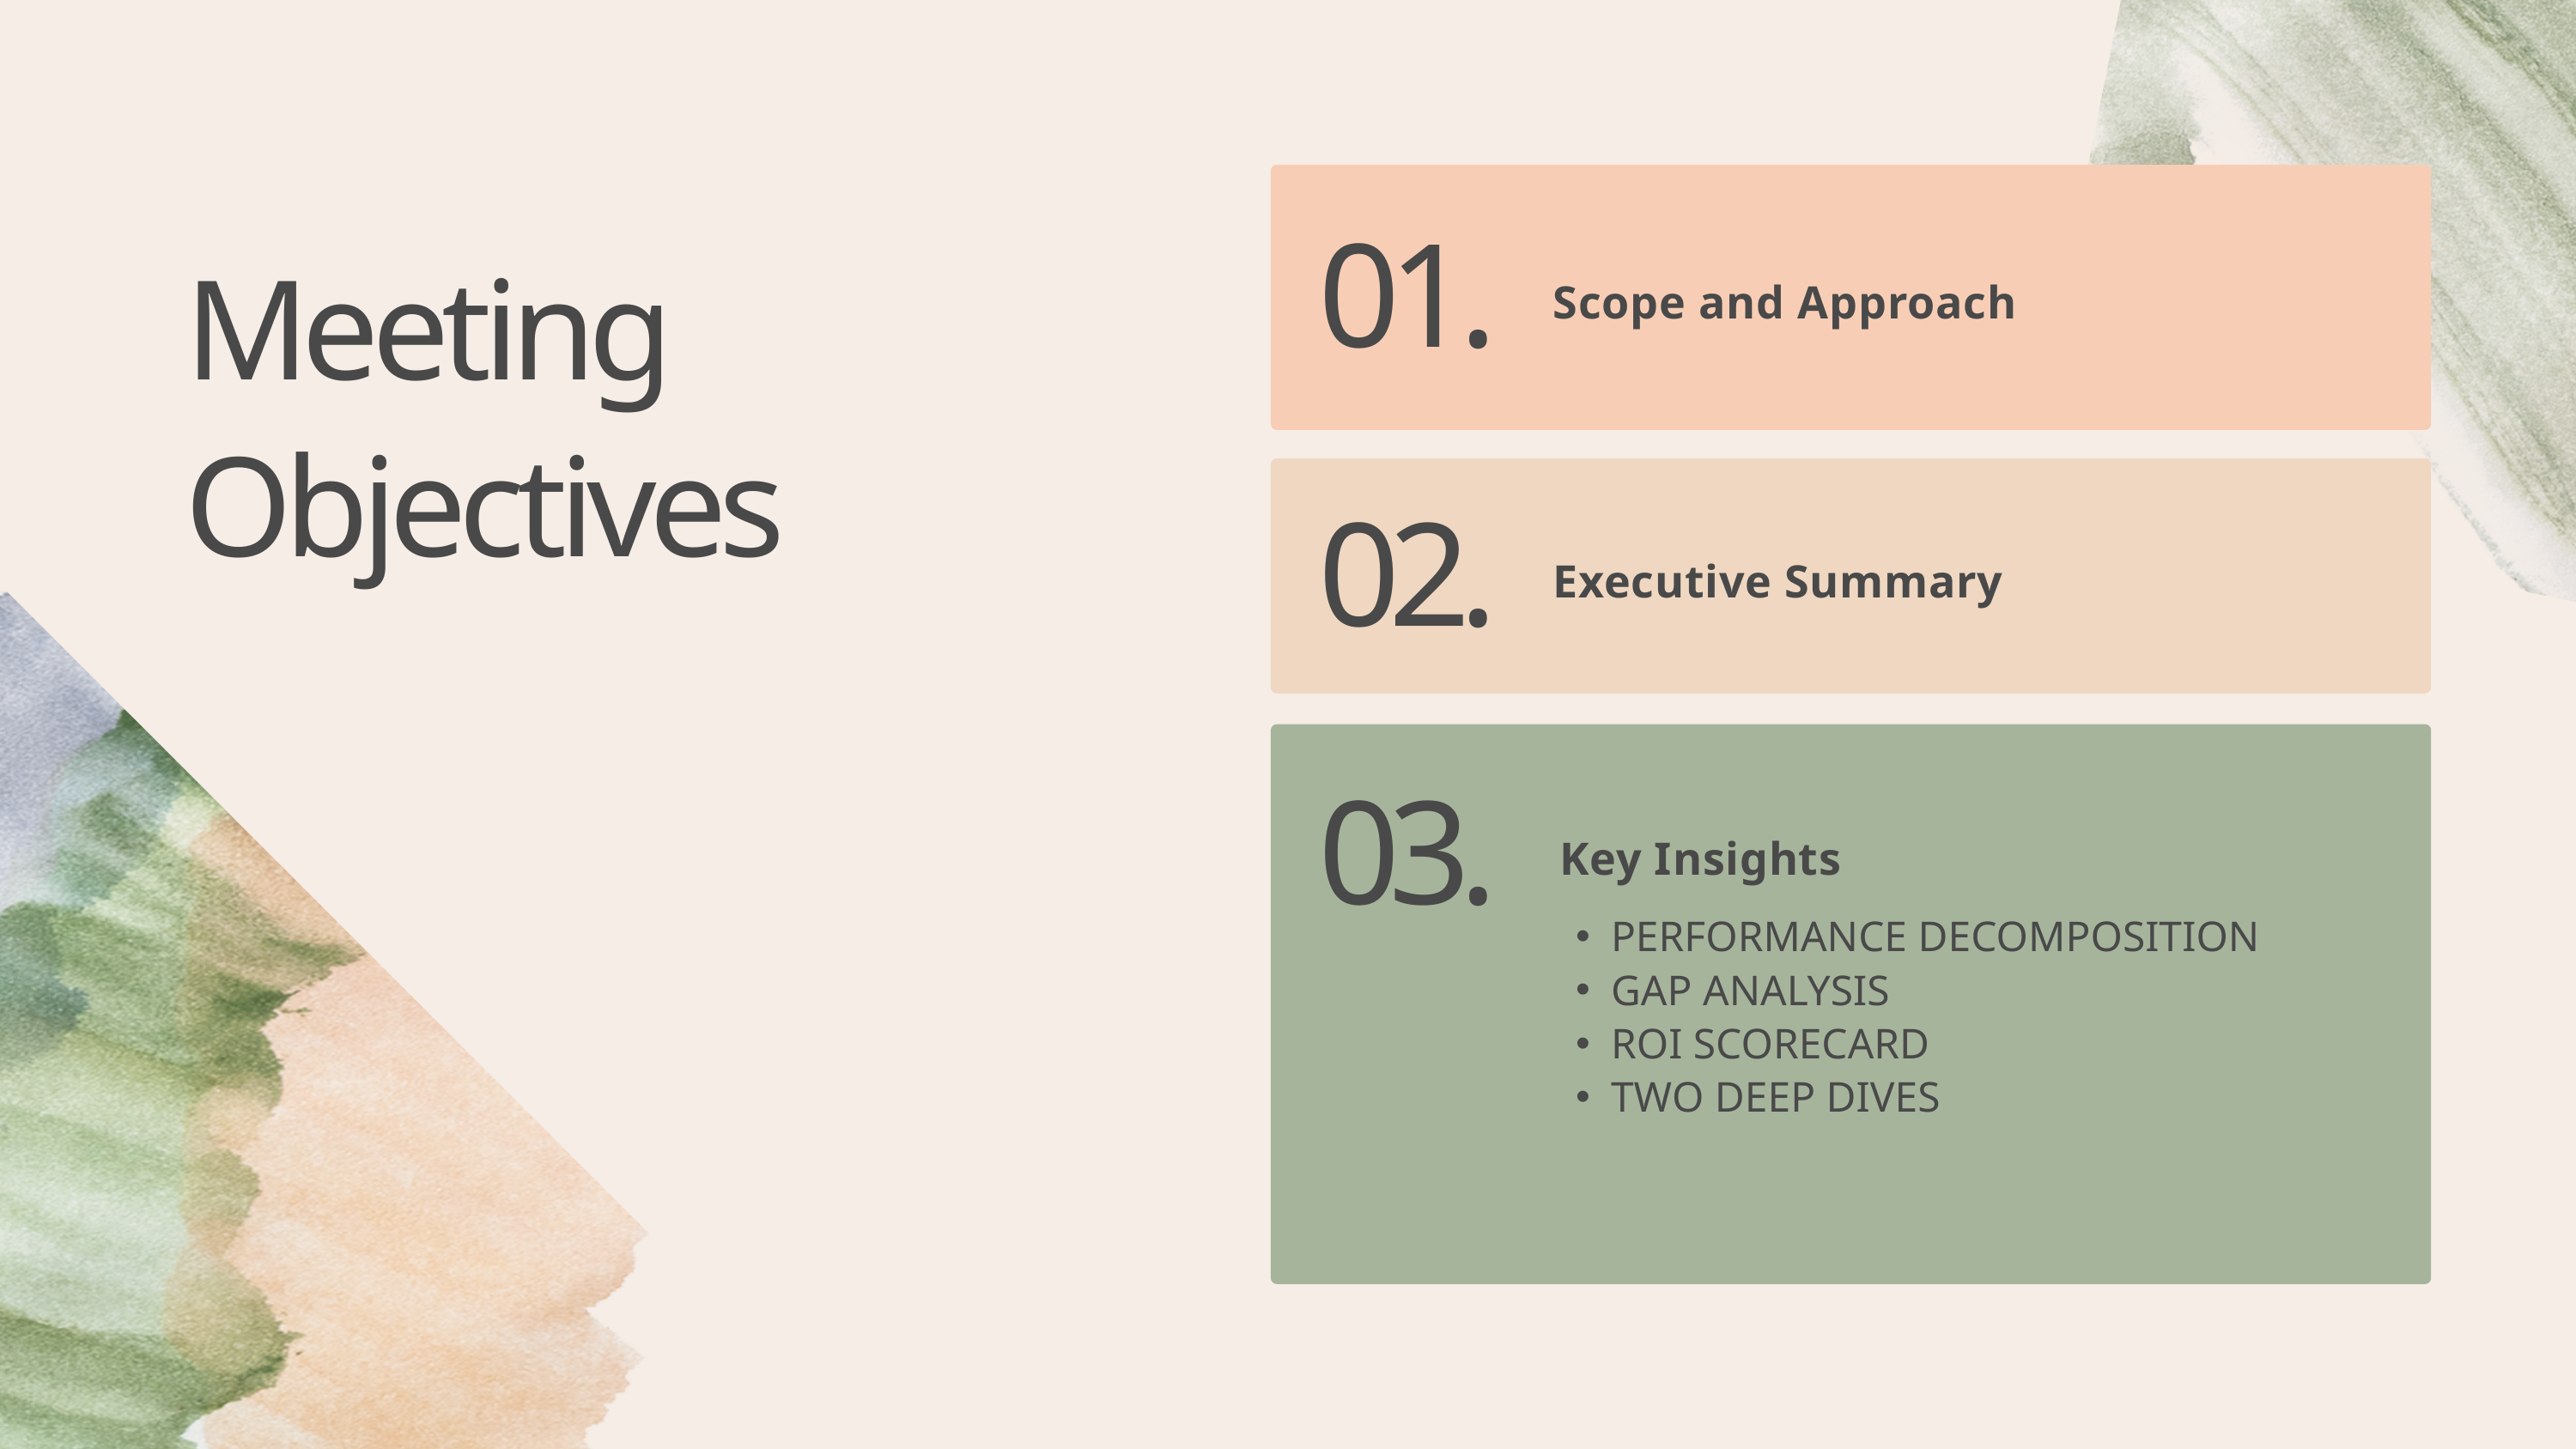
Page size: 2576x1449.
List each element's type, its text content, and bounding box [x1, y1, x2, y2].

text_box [1270, 458, 2432, 694]
text_box [2030, 0, 2576, 603]
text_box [1270, 164, 2432, 430]
text_box [0, 585, 797, 1449]
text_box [1270, 724, 2432, 1285]
text_box Meeting Objectives [185, 229, 1271, 585]
